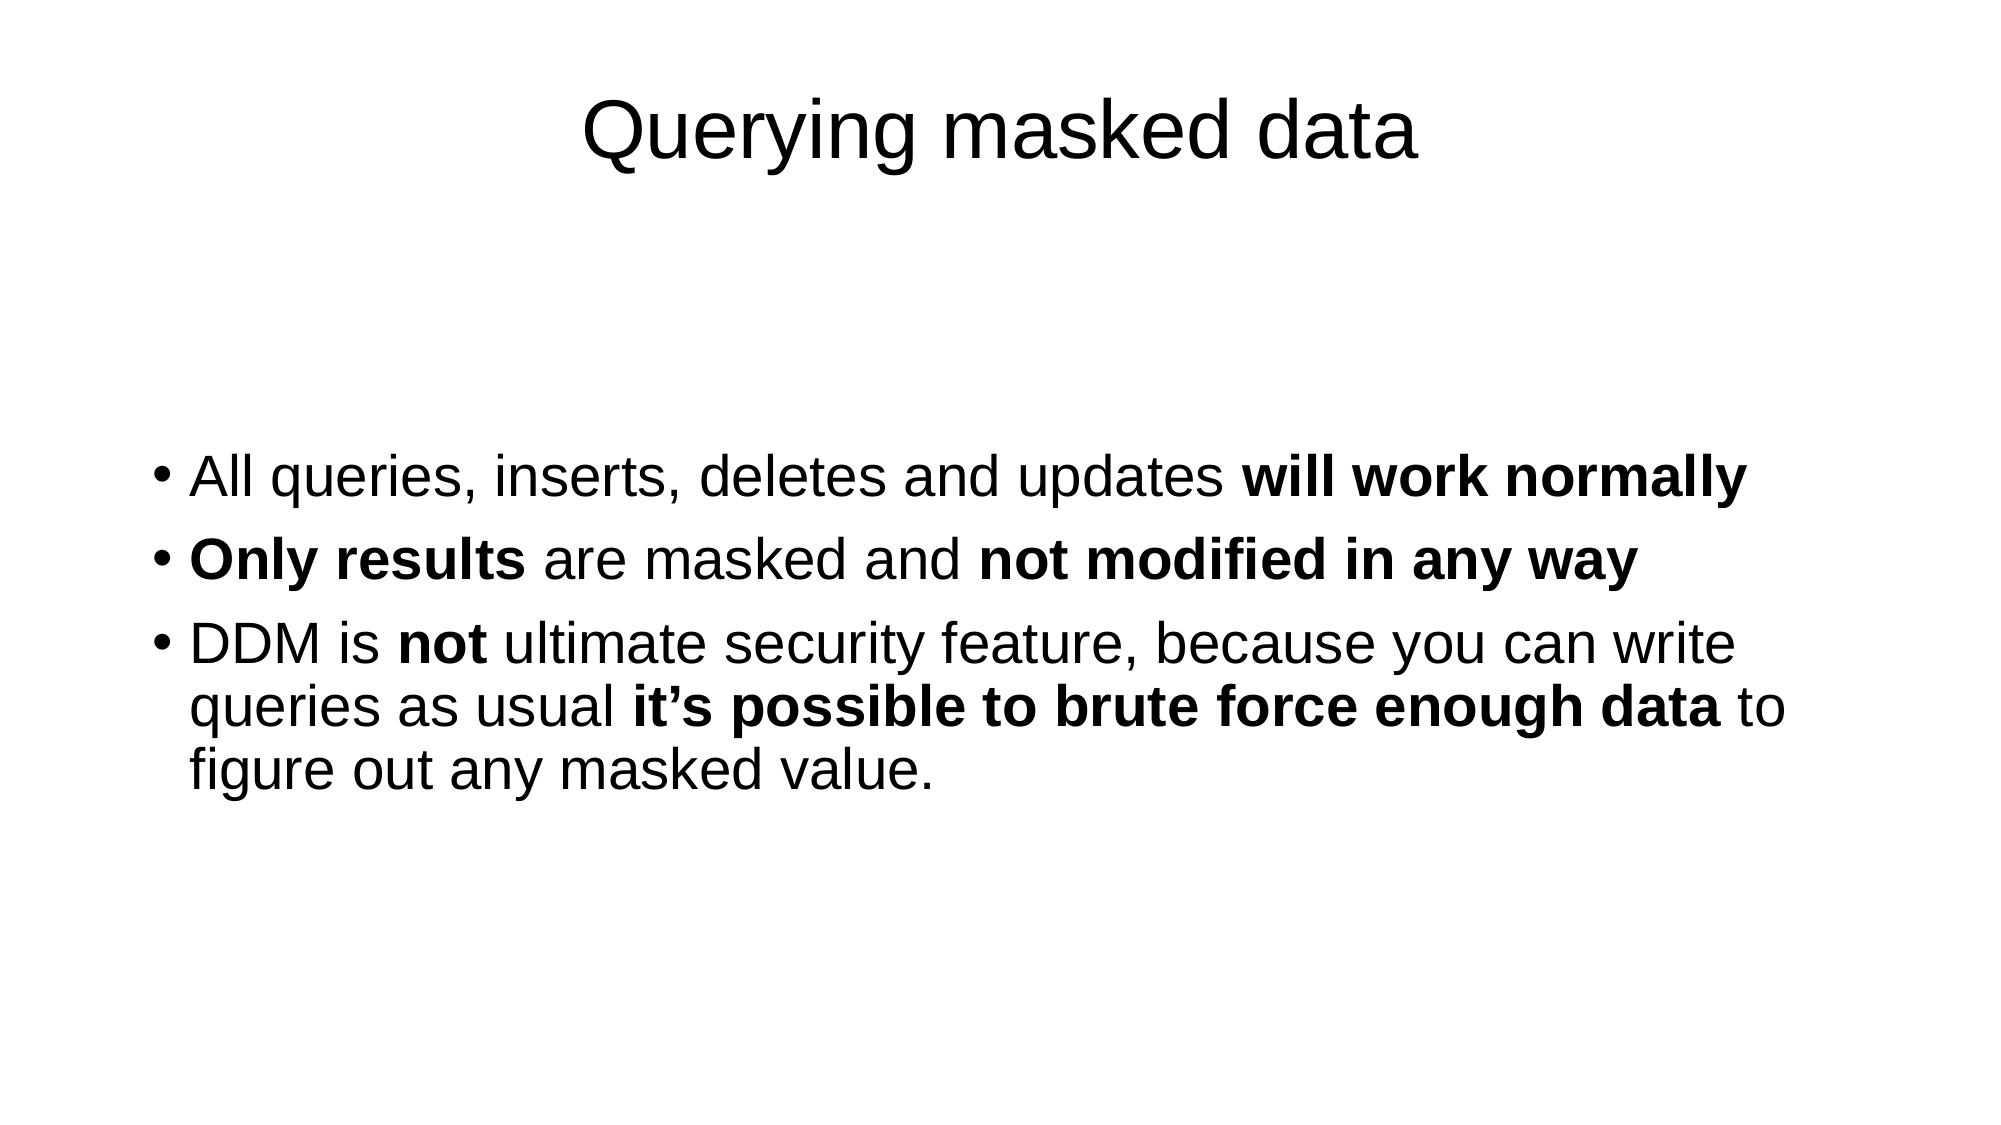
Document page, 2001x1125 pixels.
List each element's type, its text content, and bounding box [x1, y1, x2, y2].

title Querying masked data [137, 59, 1863, 204]
list All queries, inserts, deletes and updates will work normally Only results are masked and not modified in any way DDM is not ultimate security feature, because you can write queries as usual it’s possible to brute force enough data to figure out any masked value. [137, 234, 1863, 1014]
